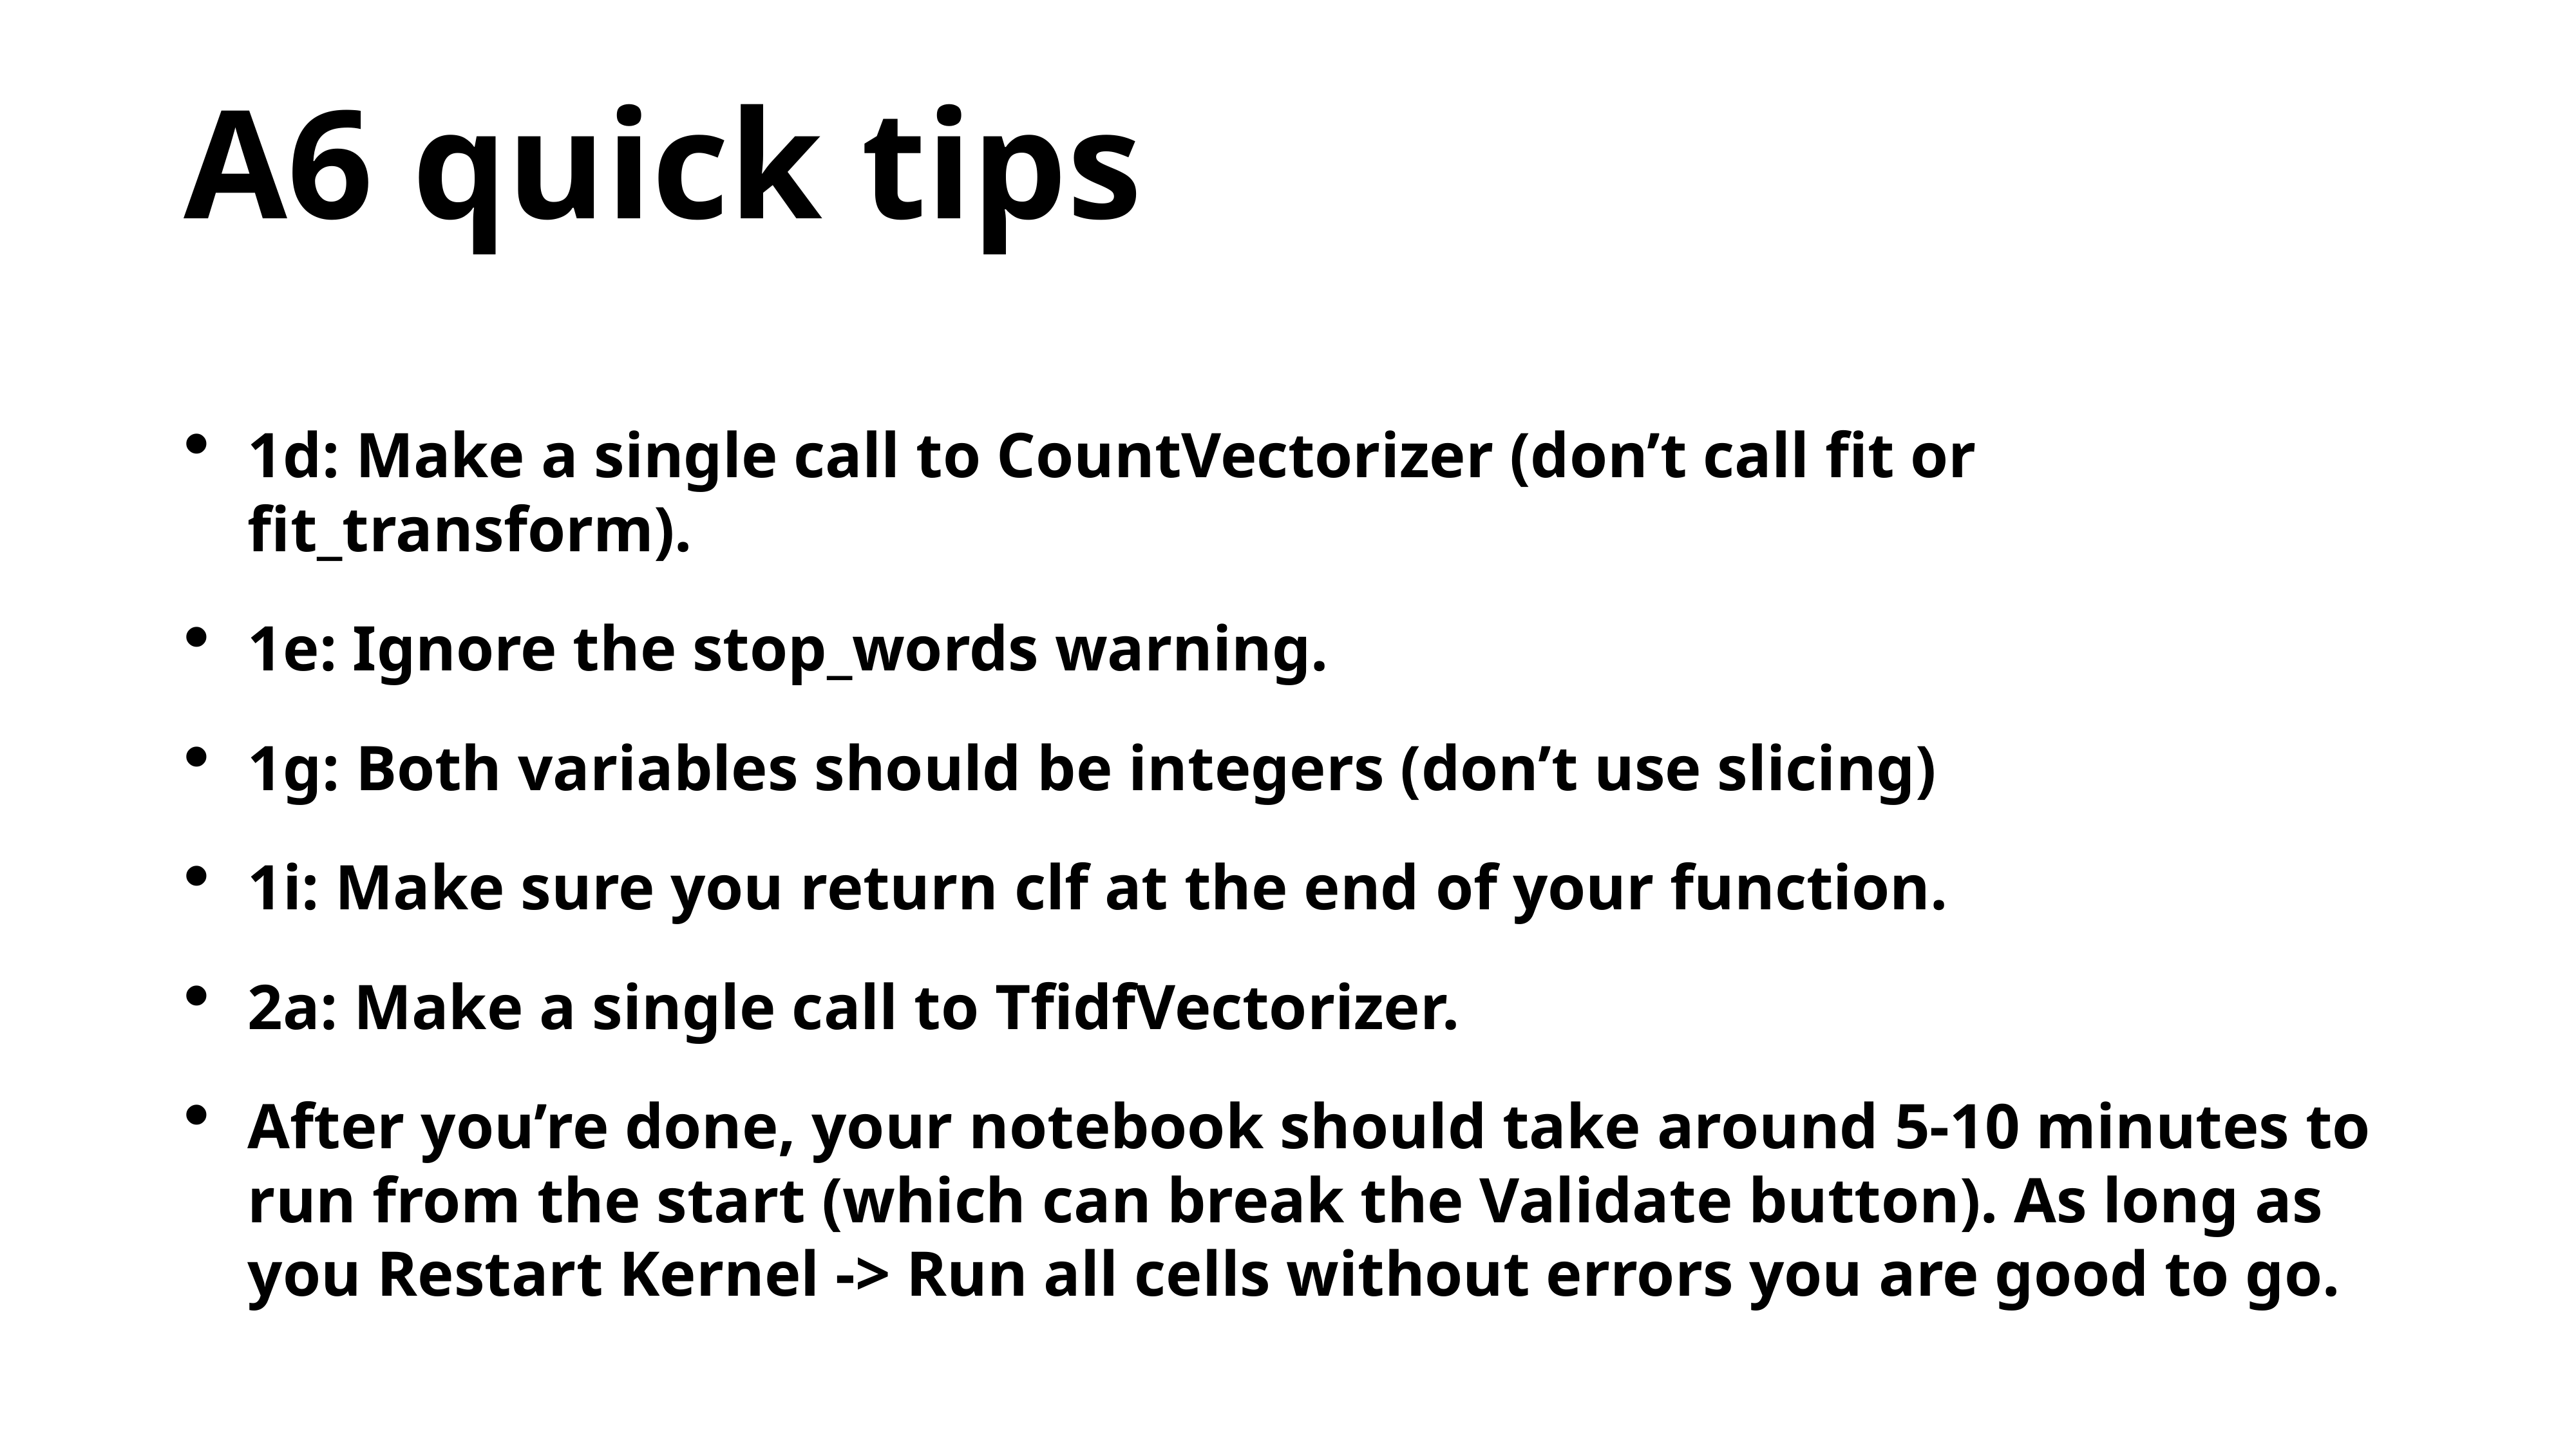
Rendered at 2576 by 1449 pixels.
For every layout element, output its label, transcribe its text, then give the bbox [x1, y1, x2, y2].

title A6 quick tips [178, 37, 2398, 279]
list 1d: Make a single call to CountVectorizer (don’t call fit or fit_transform). 1e: Ignore the stop_words warning. 1g: Both variables should be integers (don’t use slicing) 1i: Make sure you return clf at the end of your function. 2a: Make a single call to TfidfVectorizer. After you’re done, your notebook should take around 5-10 minutes to run from the start (which can break the Validate button). As long as you Restart Kernel -> Run all cells without errors you are good to go. [178, 332, 2398, 1392]
